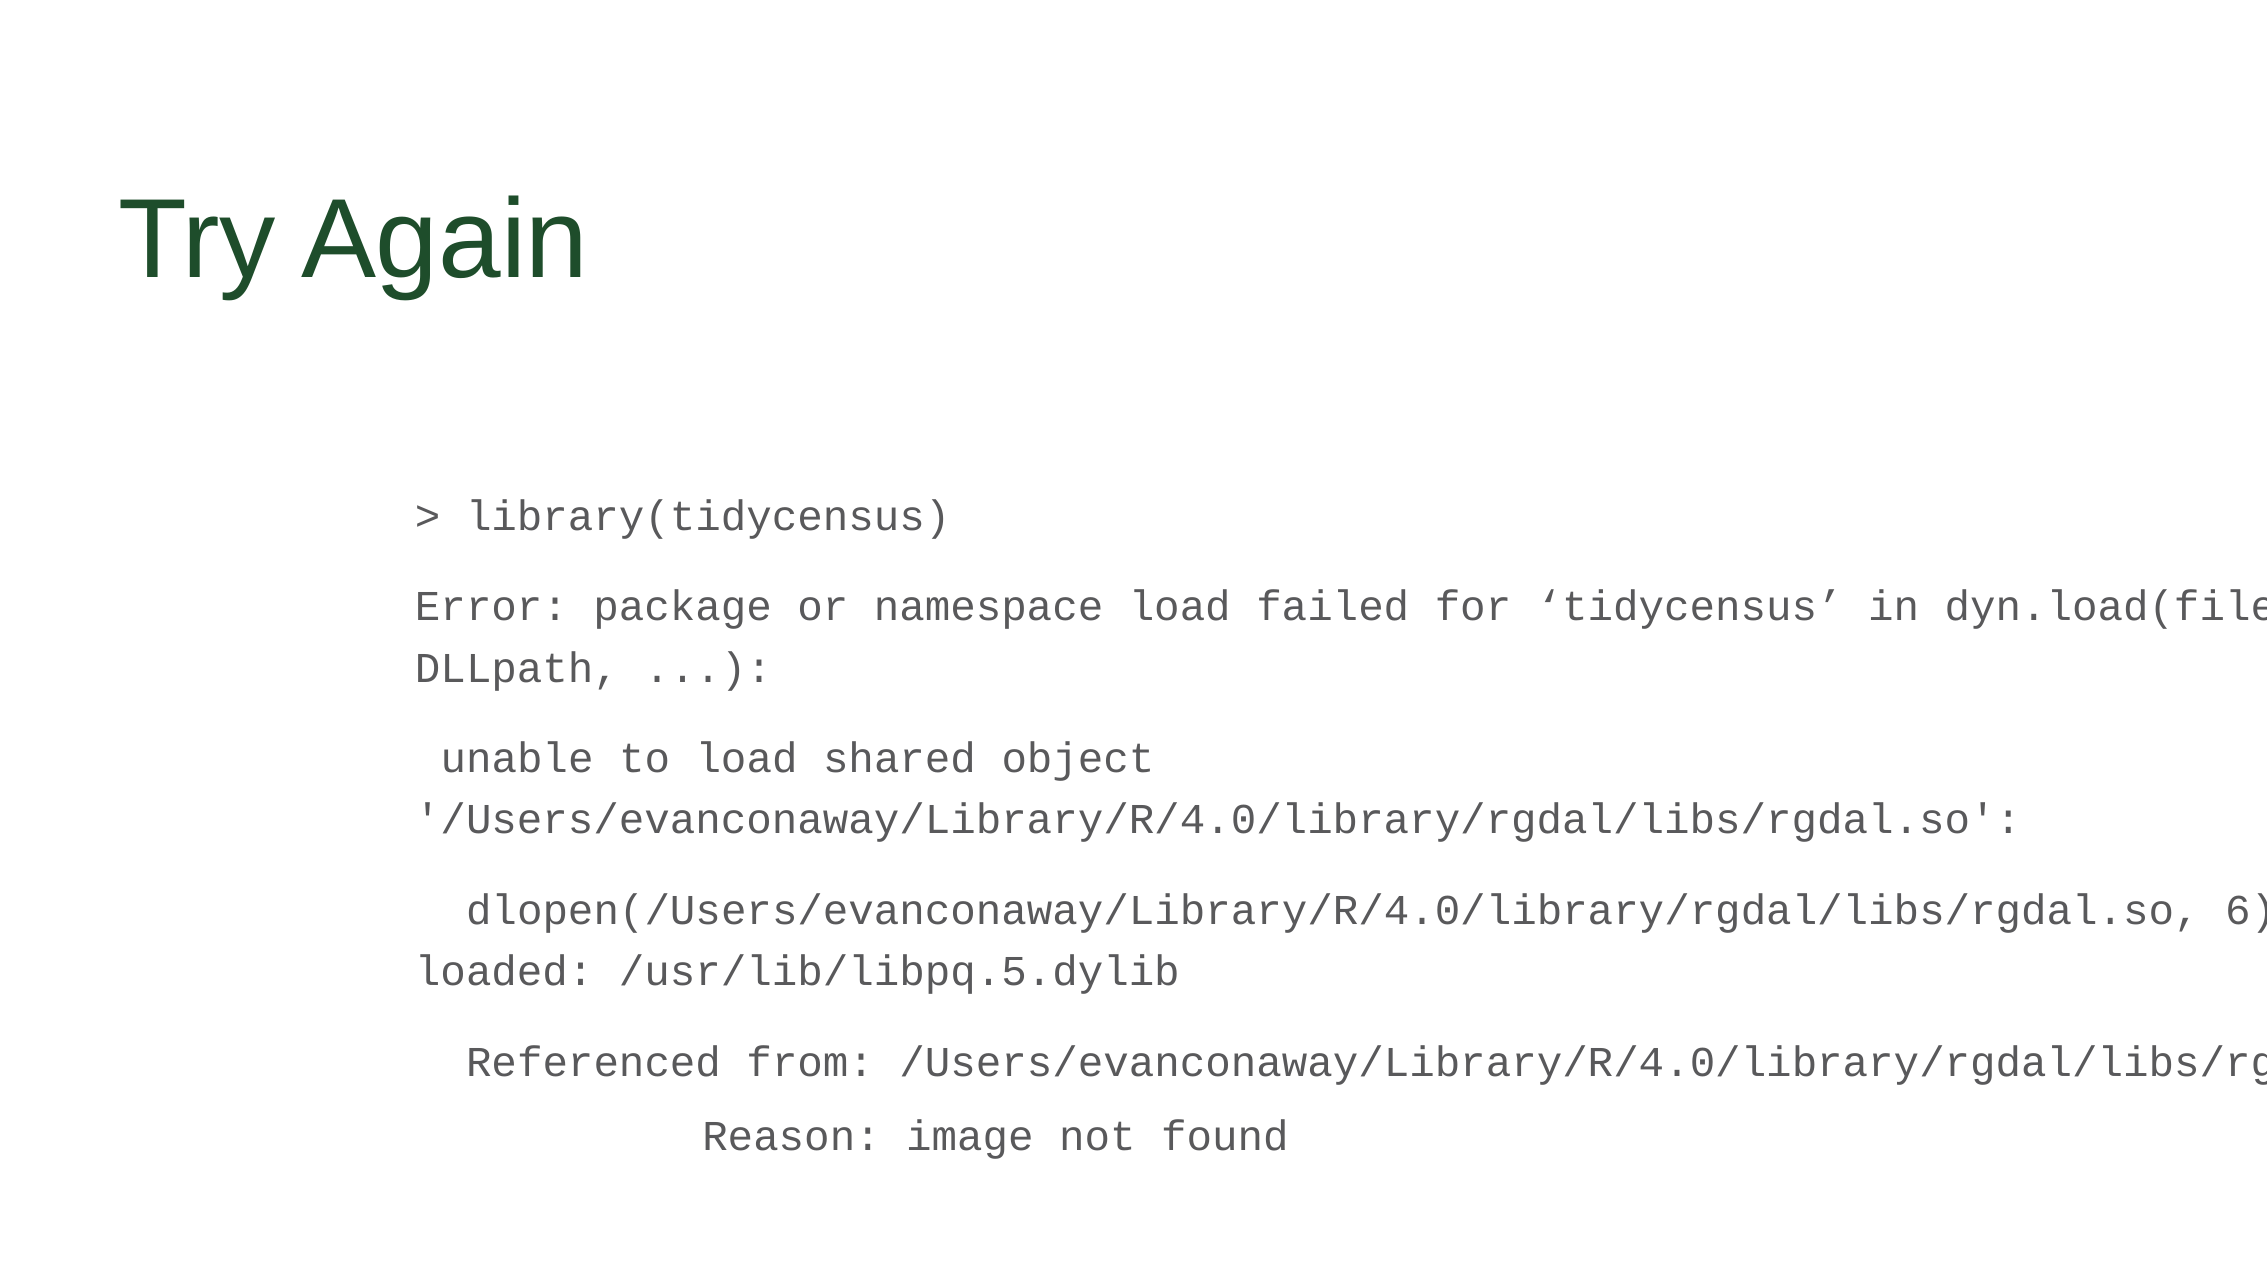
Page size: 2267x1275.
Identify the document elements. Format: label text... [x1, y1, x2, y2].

title Try Again [103, 148, 2164, 316]
list > library(tidycensus) Error: package or namespace load failed for ‘tidycensus’ in dyn.load(file, DLLpath = DLLpath, ...): unable to load shared object '/Users/evanconaway/Library/R/4.0/library/rgdal/libs/rgdal.so': dlopen(/Users/evanconaway/Library/R/4.0/library/rgdal/libs/rgdal.so, 6): Library not loaded: /usr/lib/libpq.5.dylib Referenced from: /Users/evanconaway/Library/R/4.0/library/rgdal/libs/rgdal.so Reason: image not found [400, 462, 2267, 1173]
